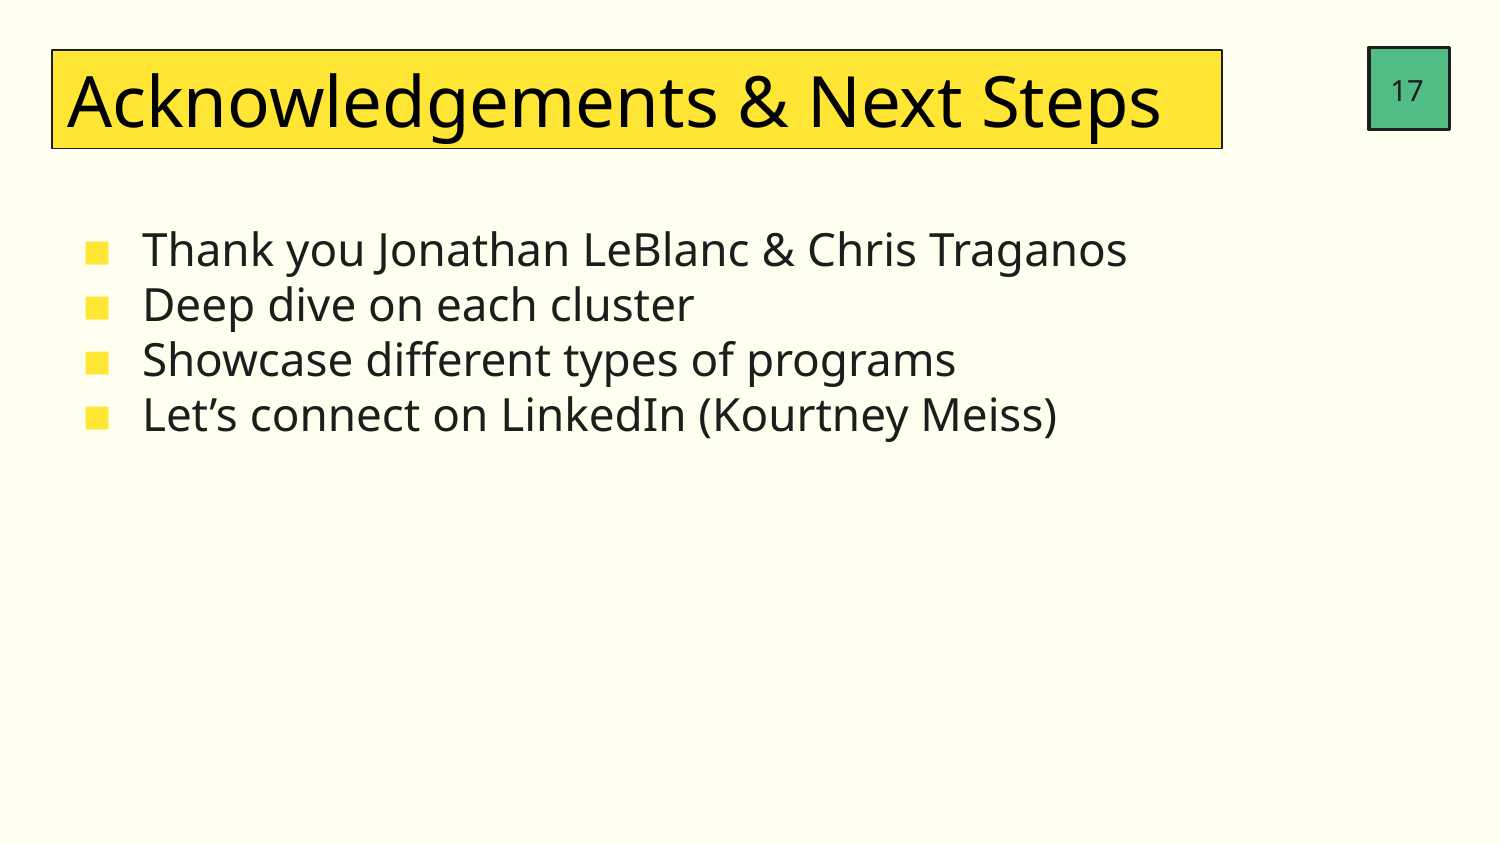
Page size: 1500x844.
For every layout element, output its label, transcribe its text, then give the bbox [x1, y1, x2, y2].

subtitle Thank you Jonathan LeBlanc & Chris Traganos Deep dive on each cluster Showcase different types of programs Let’s connect on LinkedIn (Kourtney Meiss) [52, 205, 1368, 797]
text_box Acknowledgements & Next Steps [52, 50, 1223, 149]
slide_number 17 [1367, 49, 1448, 132]
